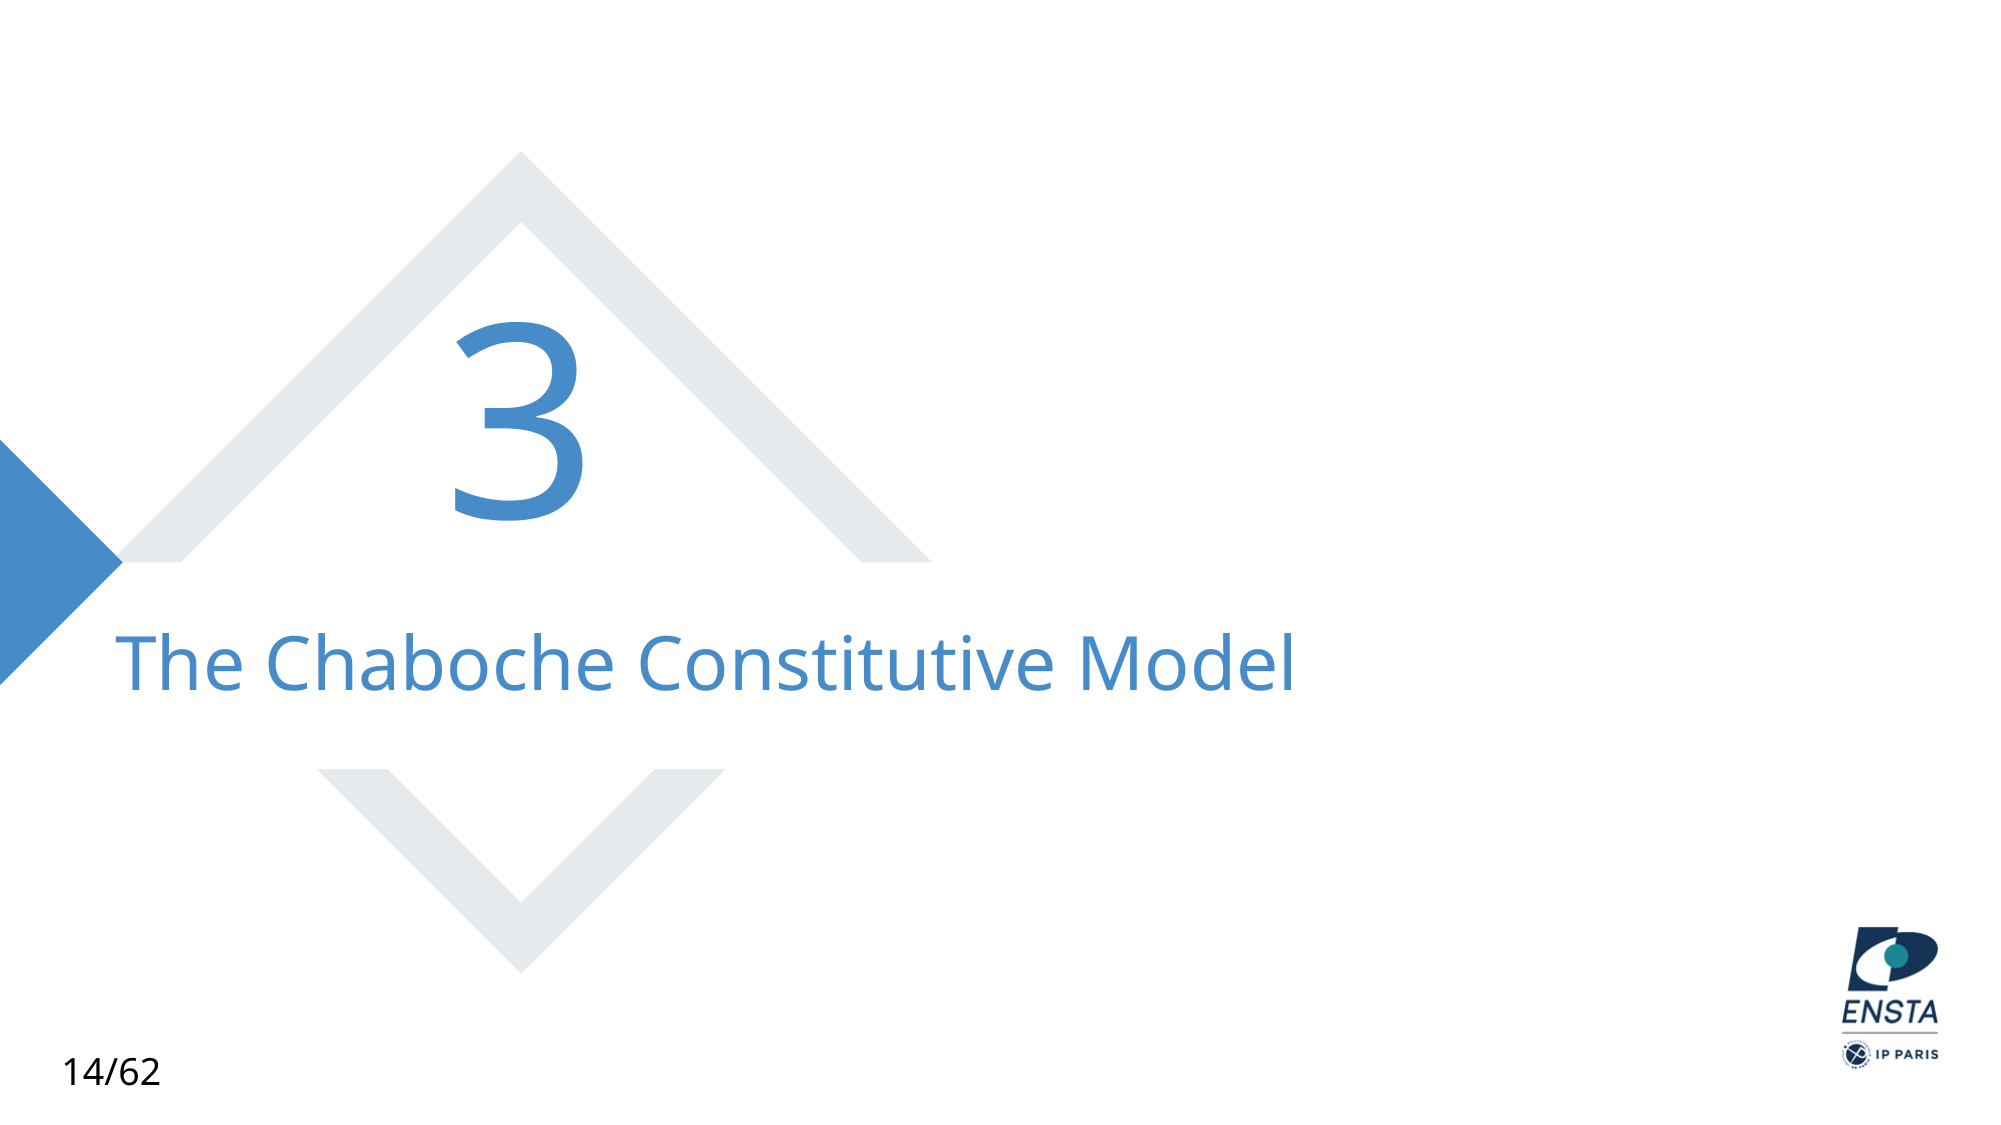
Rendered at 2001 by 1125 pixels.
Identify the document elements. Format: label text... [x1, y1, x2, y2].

list The Chaboche Constitutive Model [0, 562, 1634, 770]
list 3 [343, 277, 699, 514]
picture [1830, 915, 1950, 1081]
text_box 14/62 [46, 1040, 177, 1100]
